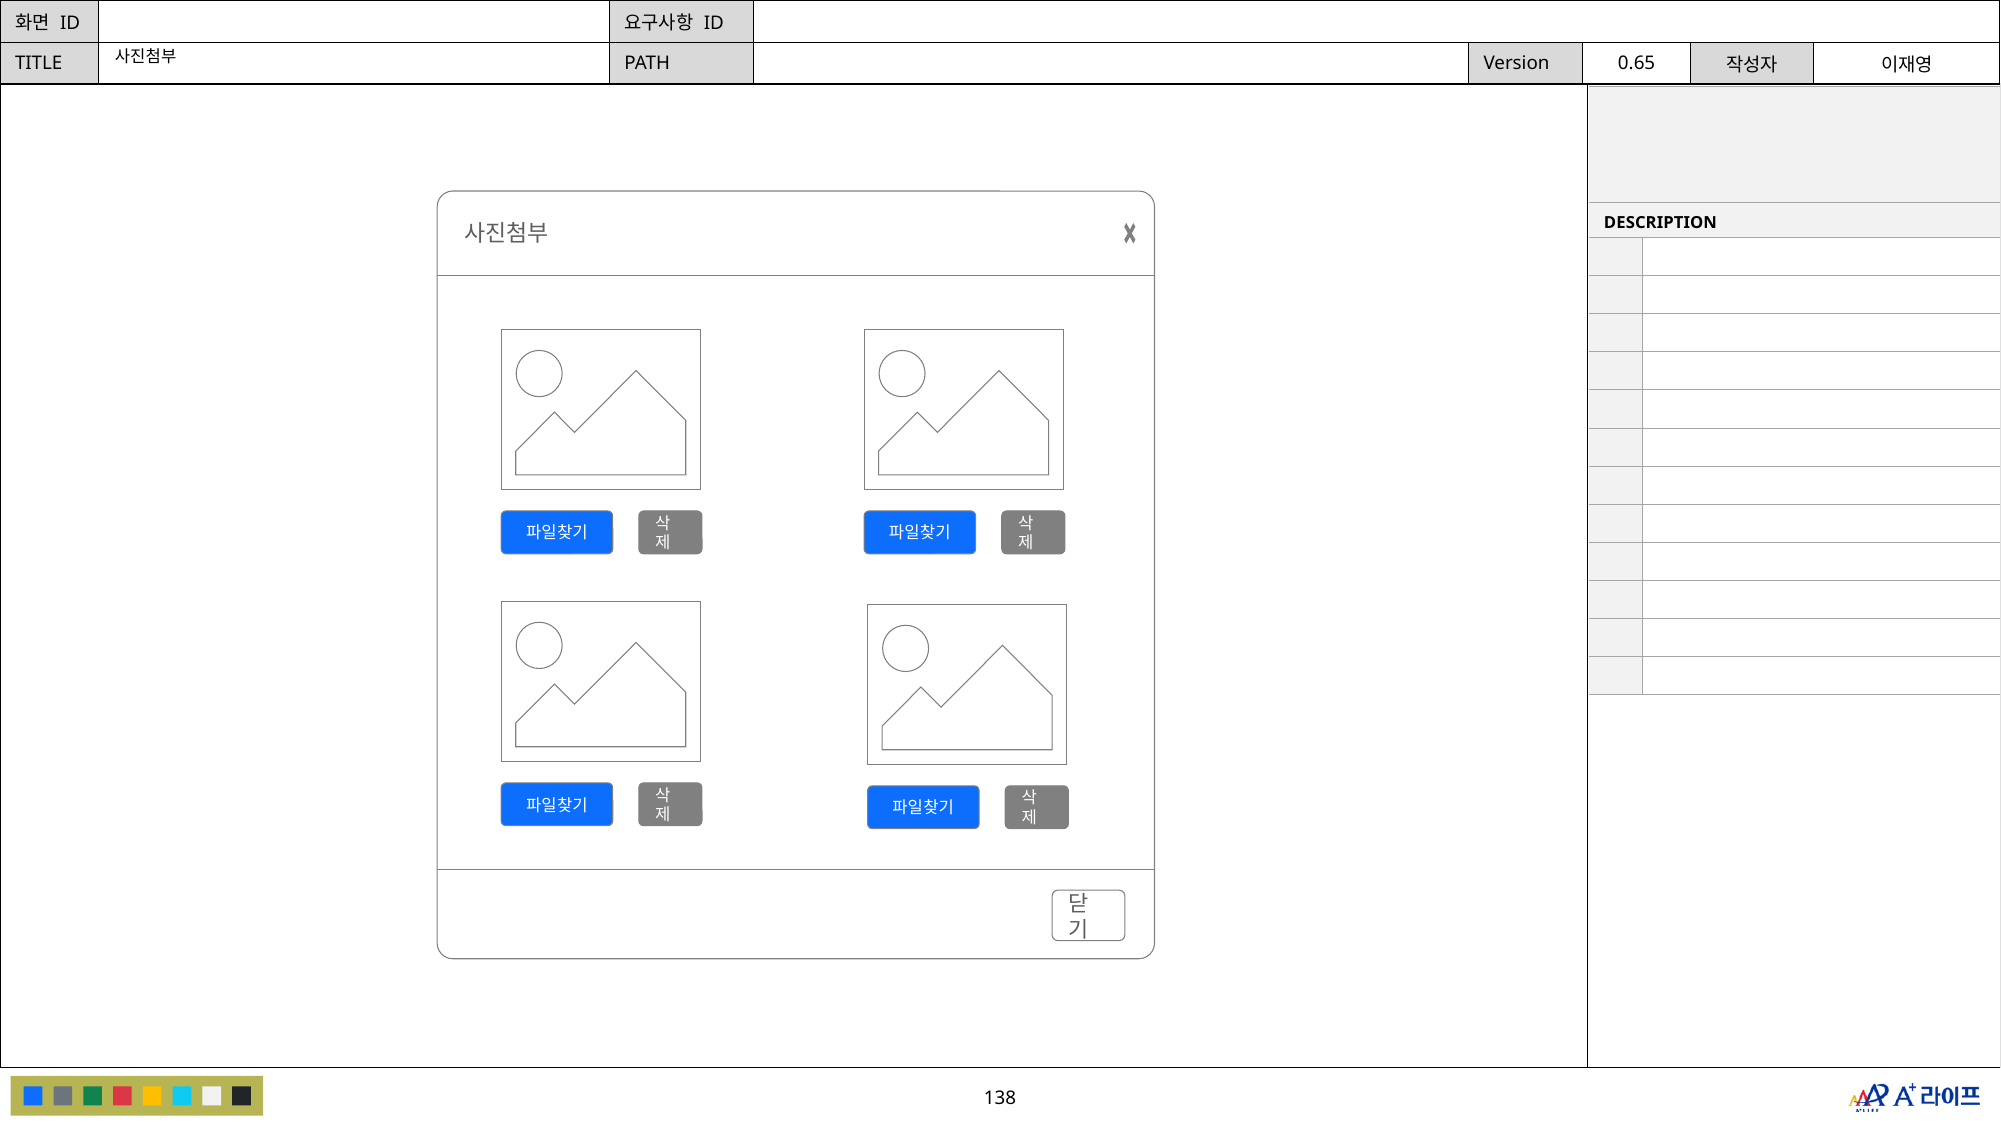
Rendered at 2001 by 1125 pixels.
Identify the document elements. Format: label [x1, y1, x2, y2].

text_box [437, 191, 1155, 959]
table_cell [1589, 203, 2000, 237]
table_cell [1589, 429, 1642, 466]
table_cell [1643, 581, 2000, 618]
table_cell [1643, 657, 2000, 694]
table_cell [1643, 276, 2000, 313]
table_cell [1589, 619, 1642, 656]
table_cell [1589, 505, 1642, 542]
table_cell [1589, 276, 1642, 313]
table_cell [1589, 657, 1642, 694]
table_cell [1589, 238, 1642, 275]
table_cell [1589, 352, 1642, 389]
table_cell [1643, 467, 2000, 504]
table_cell [1643, 505, 2000, 542]
table_cell [1643, 352, 2000, 389]
table_cell [1643, 429, 2000, 466]
table_cell [1589, 314, 1642, 351]
table_cell [1589, 543, 1642, 580]
table_cell [1589, 581, 1642, 618]
list [99, 41, 607, 72]
table_header [1589, 87, 2000, 202]
table_cell [1643, 619, 2000, 656]
table_cell [1643, 543, 2000, 580]
table_cell [1643, 390, 2000, 428]
picture [1848, 1083, 1980, 1112]
table_cell [1643, 238, 2000, 275]
table_cell [1589, 390, 1642, 428]
table_cell [1643, 314, 2000, 351]
table_cell [1589, 467, 1642, 504]
